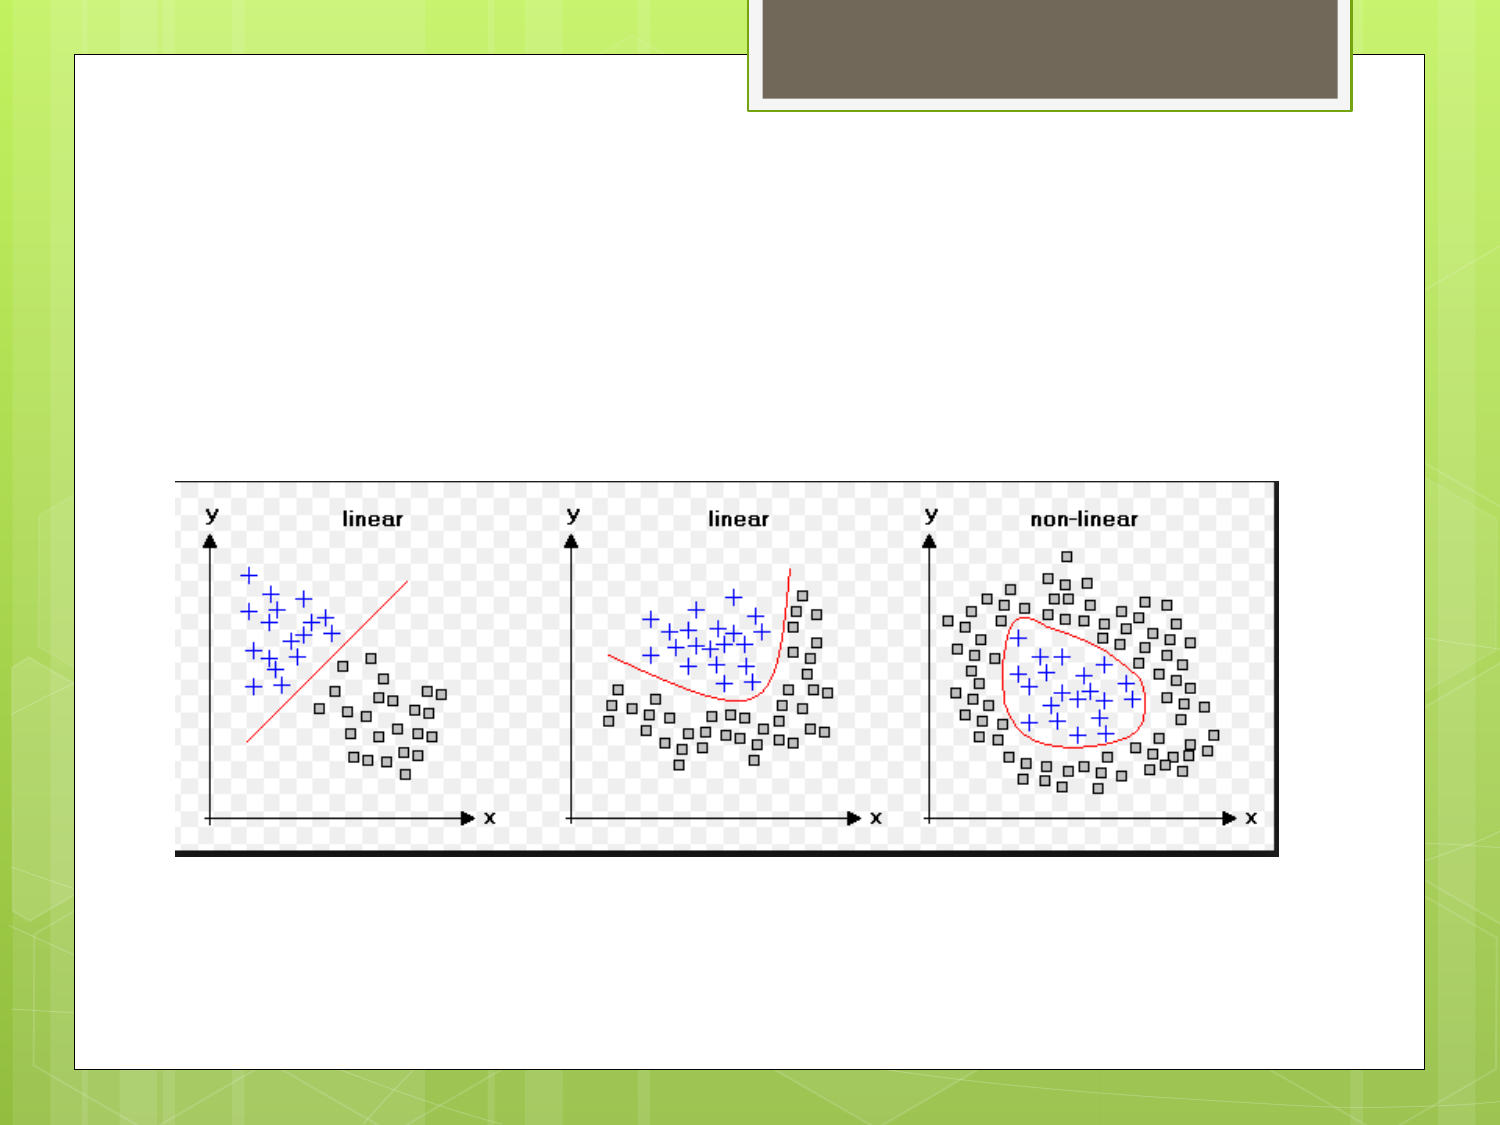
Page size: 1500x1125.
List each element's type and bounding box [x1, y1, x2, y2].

list [175, 481, 1279, 857]
